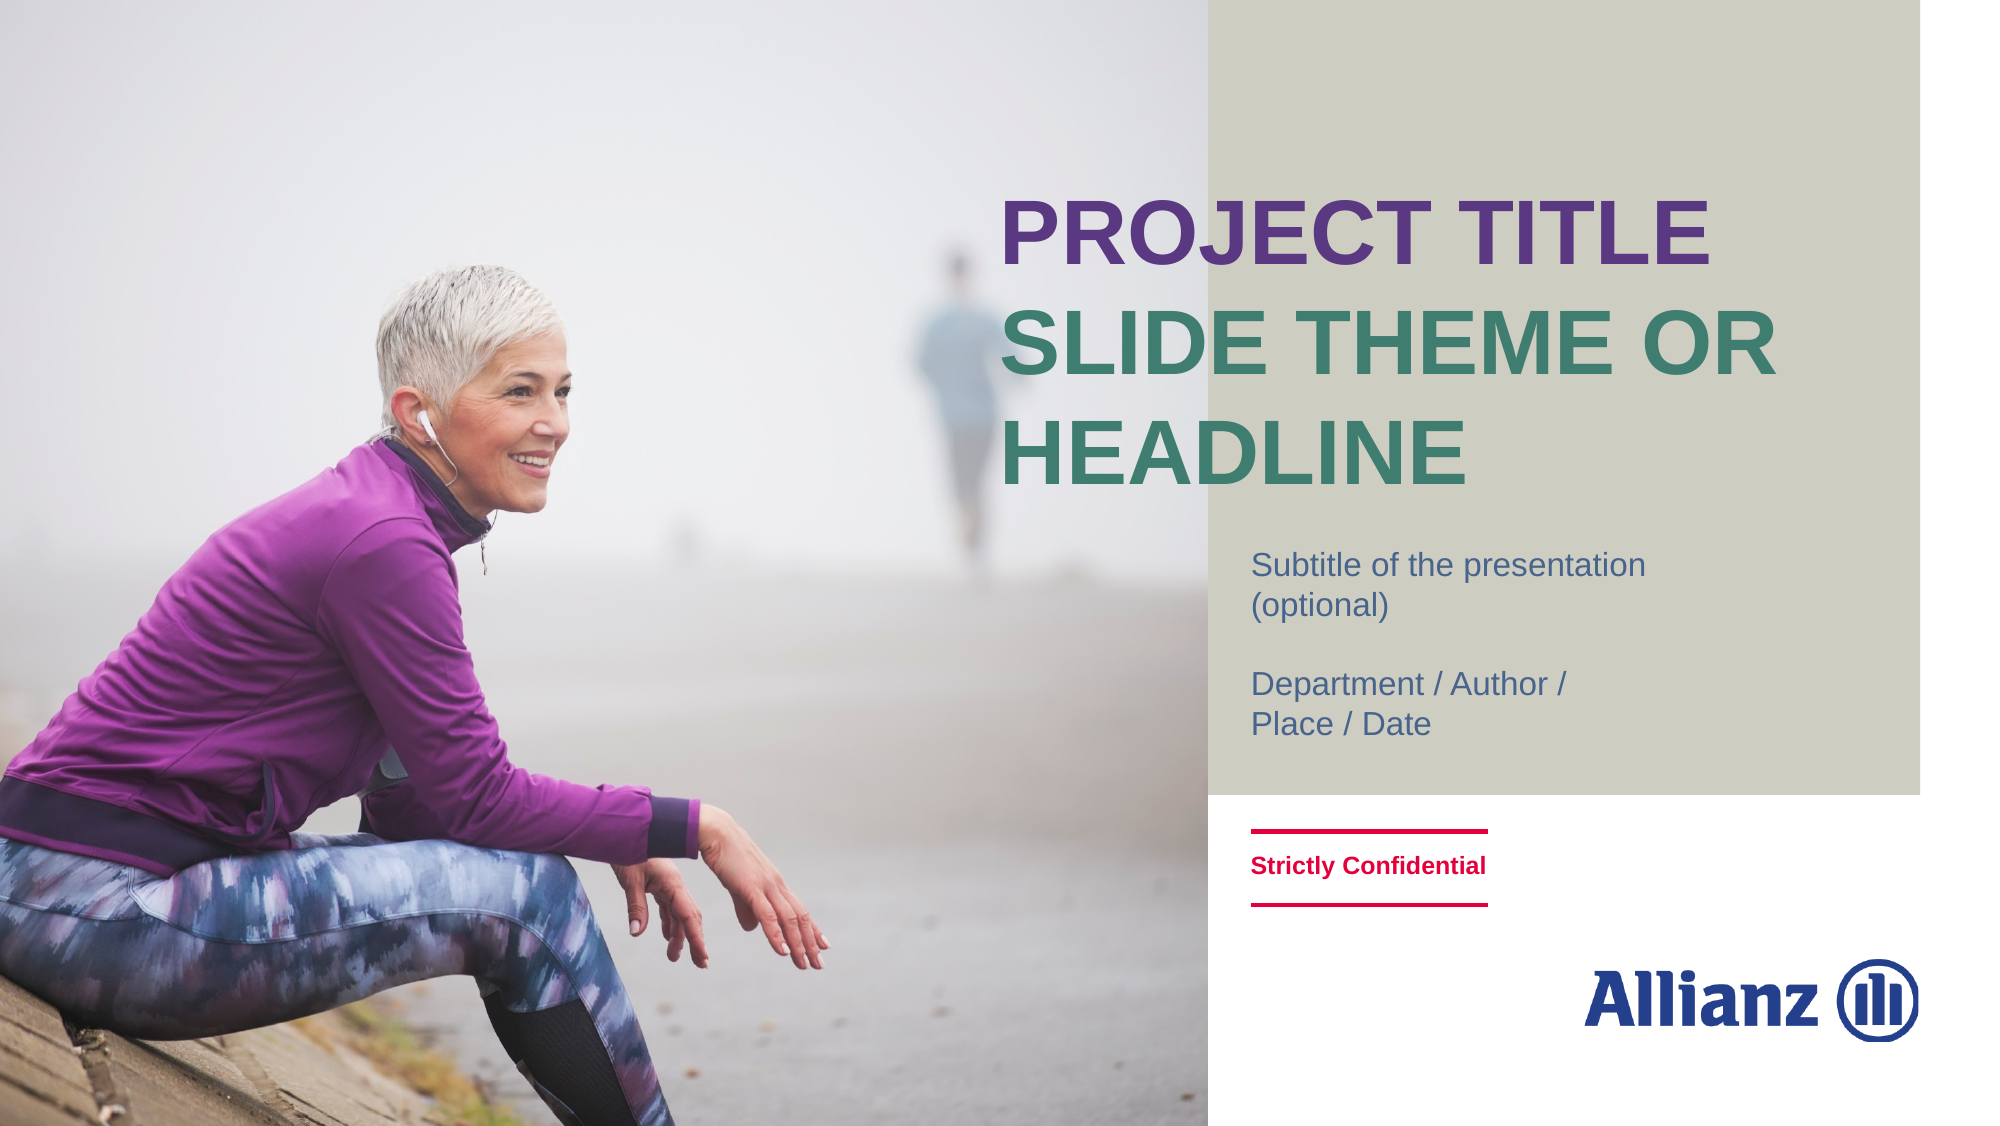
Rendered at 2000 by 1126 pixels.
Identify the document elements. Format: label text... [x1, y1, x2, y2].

text_box [1209, 0, 1922, 797]
picture [0, 0, 1208, 1126]
title Project Title Slide Theme or Headline [1212, 125, 1919, 539]
list Subtitle of the presentation (optional) Department / Author / Place / Date [1250, 542, 1919, 799]
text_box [1250, 831, 1520, 906]
